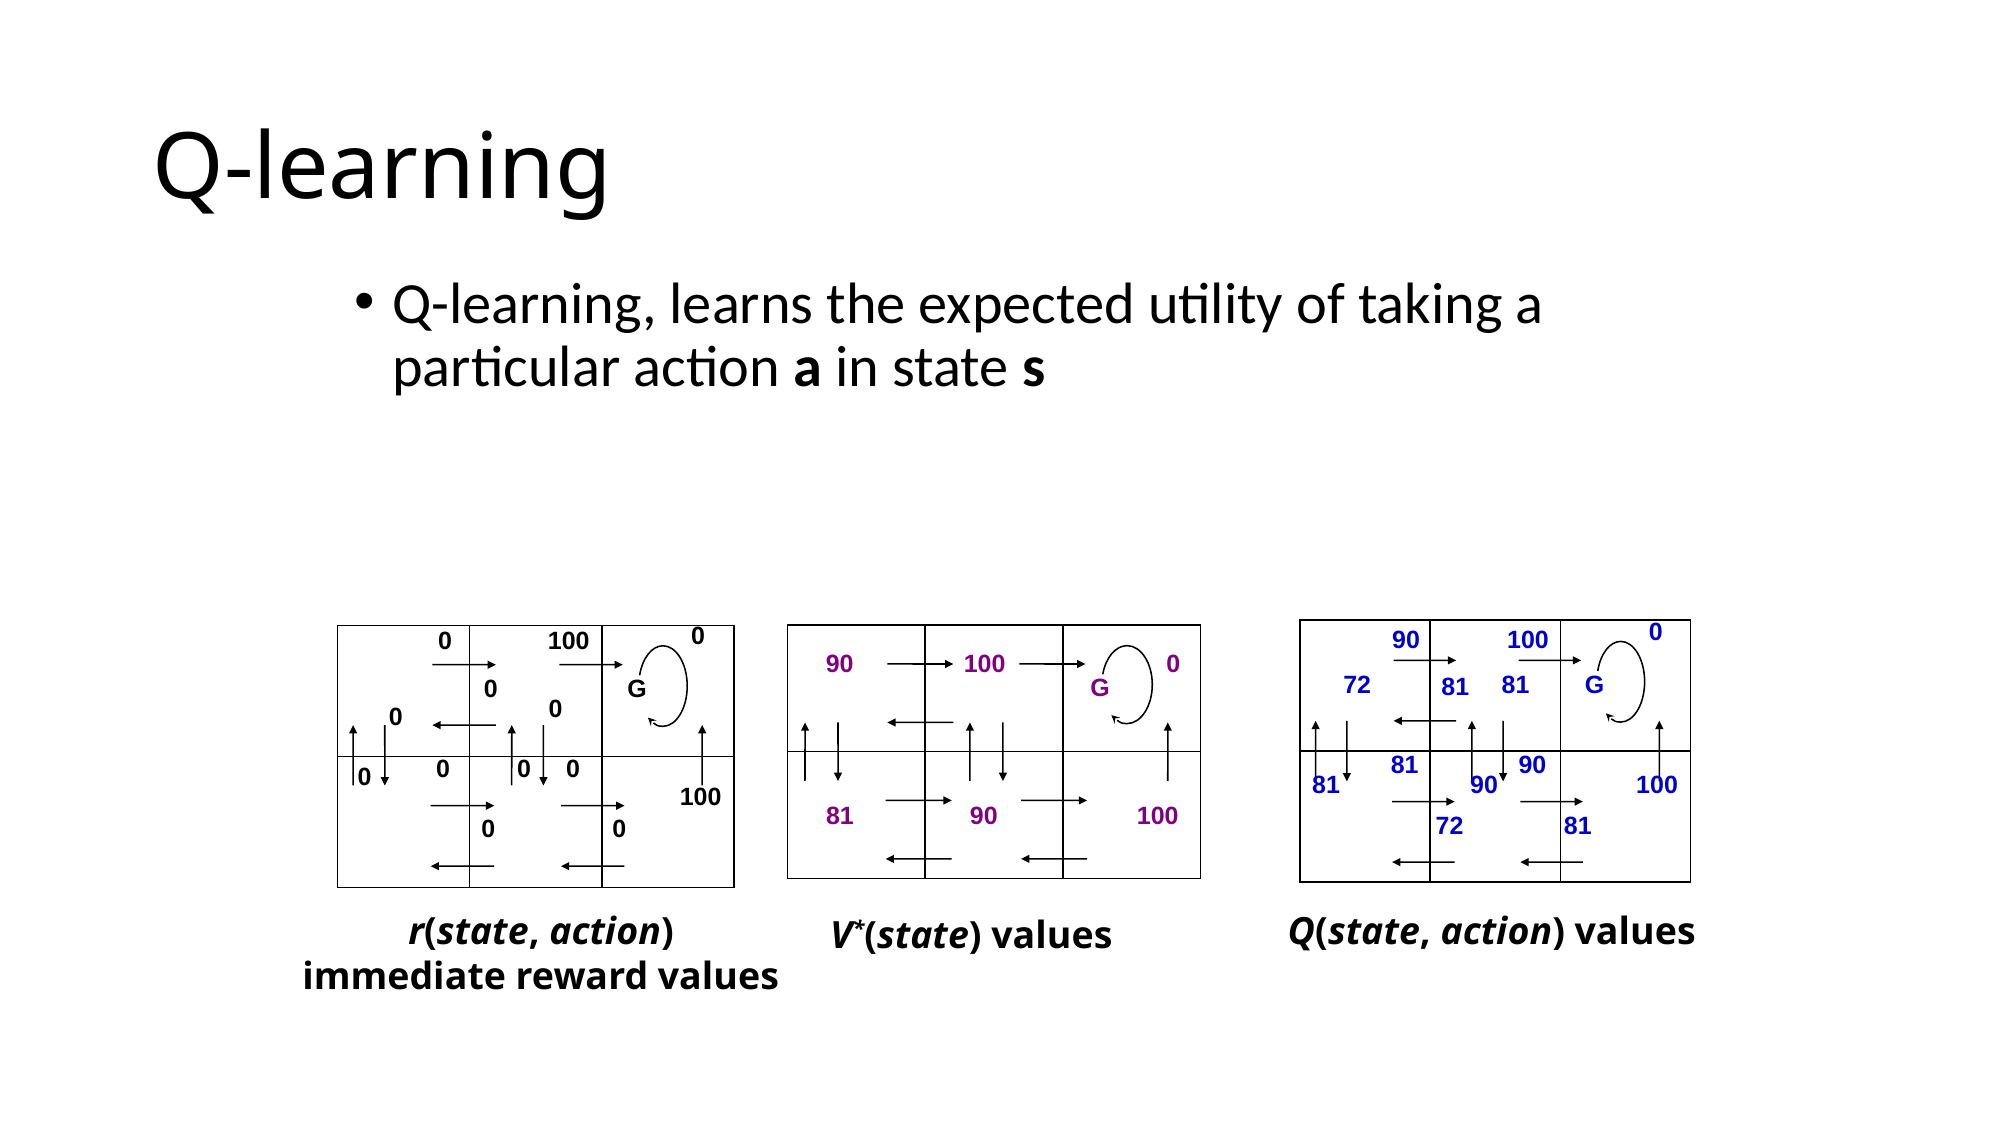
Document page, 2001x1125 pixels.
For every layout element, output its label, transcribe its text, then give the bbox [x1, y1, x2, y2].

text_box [1297, 604, 1702, 883]
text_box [787, 624, 1201, 879]
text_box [337, 607, 746, 888]
list Q-learning, learns the expected utility of taking a particular action a in state s [340, 265, 1615, 541]
text_box r(state, action) immediate reward values [287, 899, 795, 1005]
text_box Q(state, action) values [1272, 899, 1711, 960]
text_box V*(state) values [815, 903, 1128, 964]
title Q-learning [137, 59, 1863, 278]
